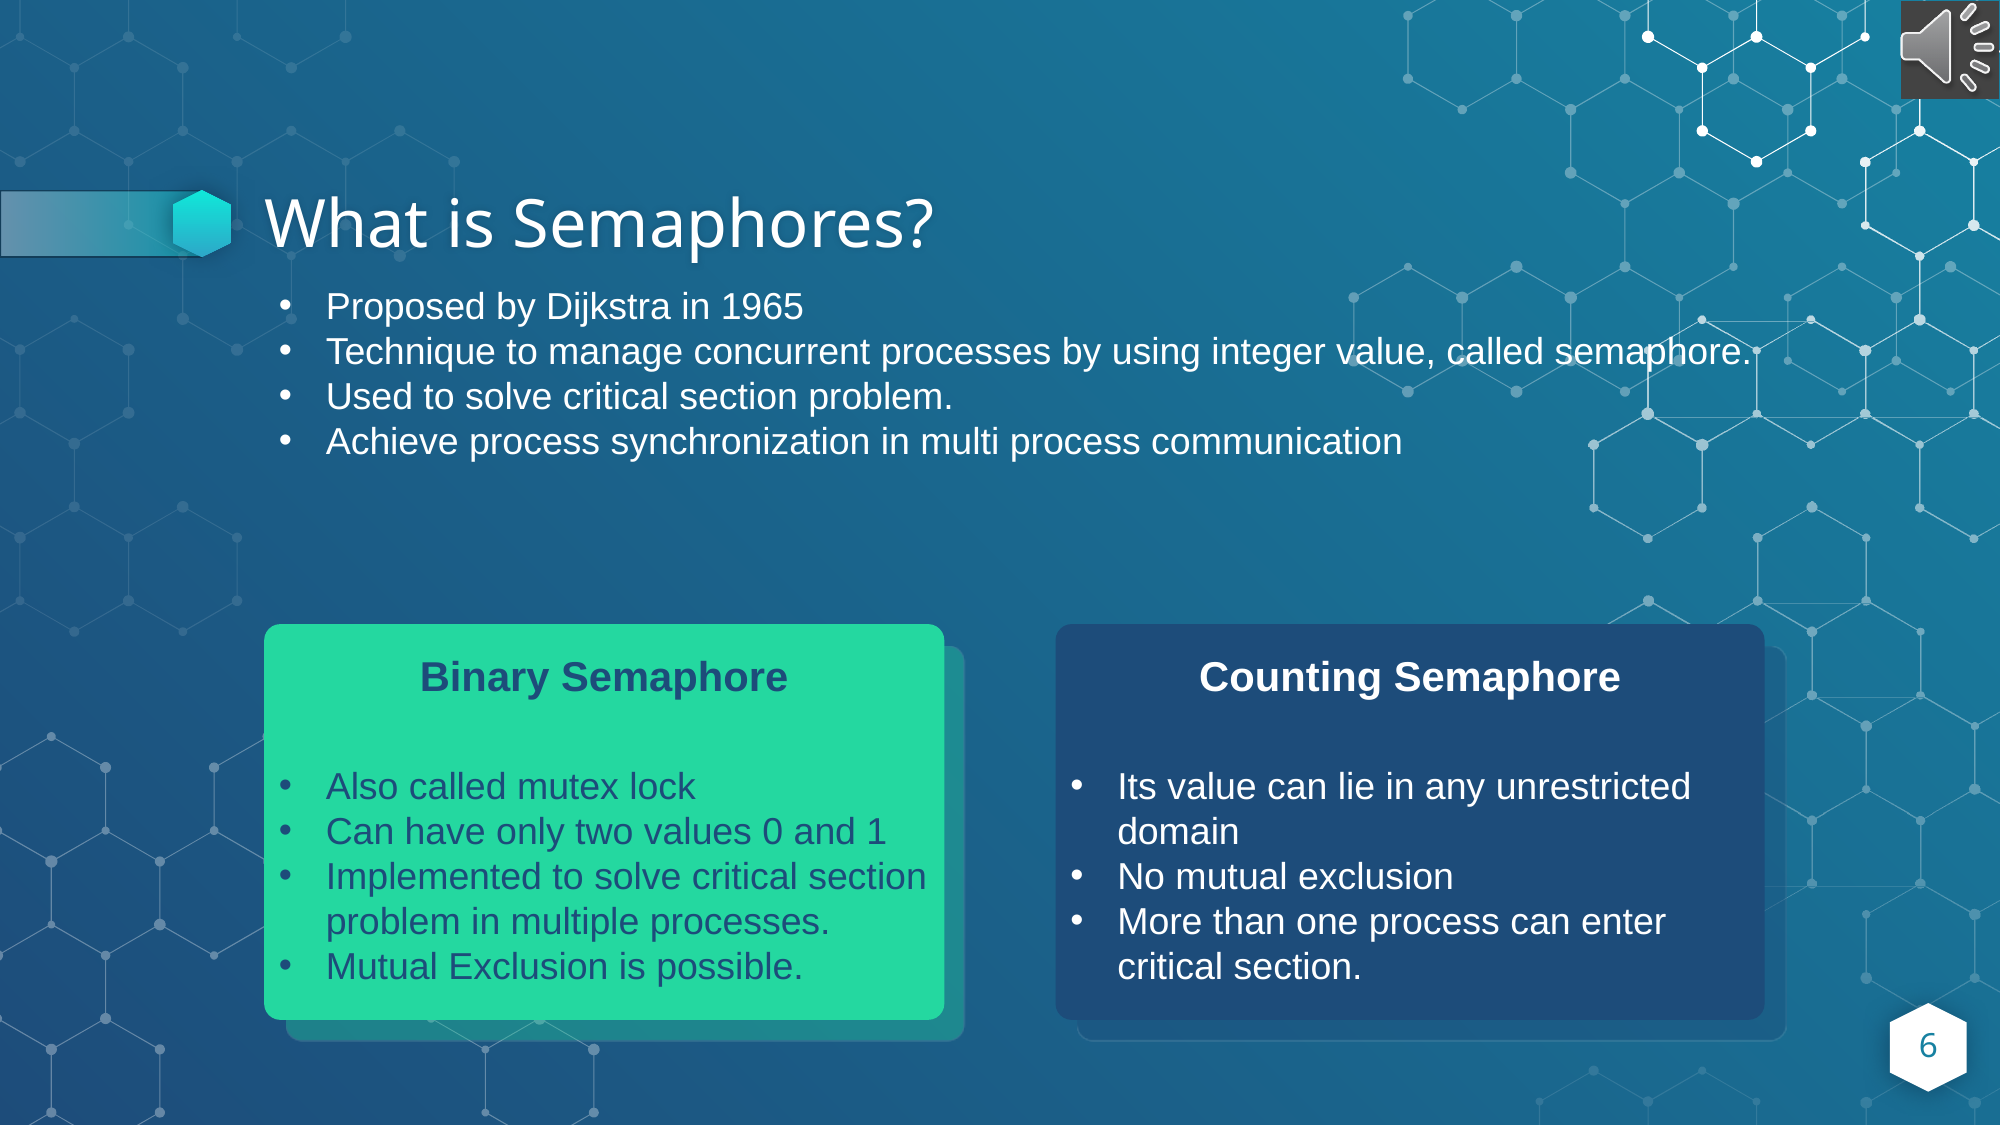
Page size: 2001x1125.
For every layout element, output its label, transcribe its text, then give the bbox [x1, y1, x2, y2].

picture [1899, 0, 2000, 101]
text_box Proposed by Dijkstra in 1965 Technique to manage concurrent processes by using integer value, called semaphore. Used to solve critical section problem. Achieve process synchronization in multi process communication [264, 274, 1900, 470]
slide_number 6 [1889, 1002, 1967, 1092]
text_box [263, 623, 945, 1043]
title What is Semaphores? [264, 187, 1736, 264]
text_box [1055, 623, 1765, 1043]
